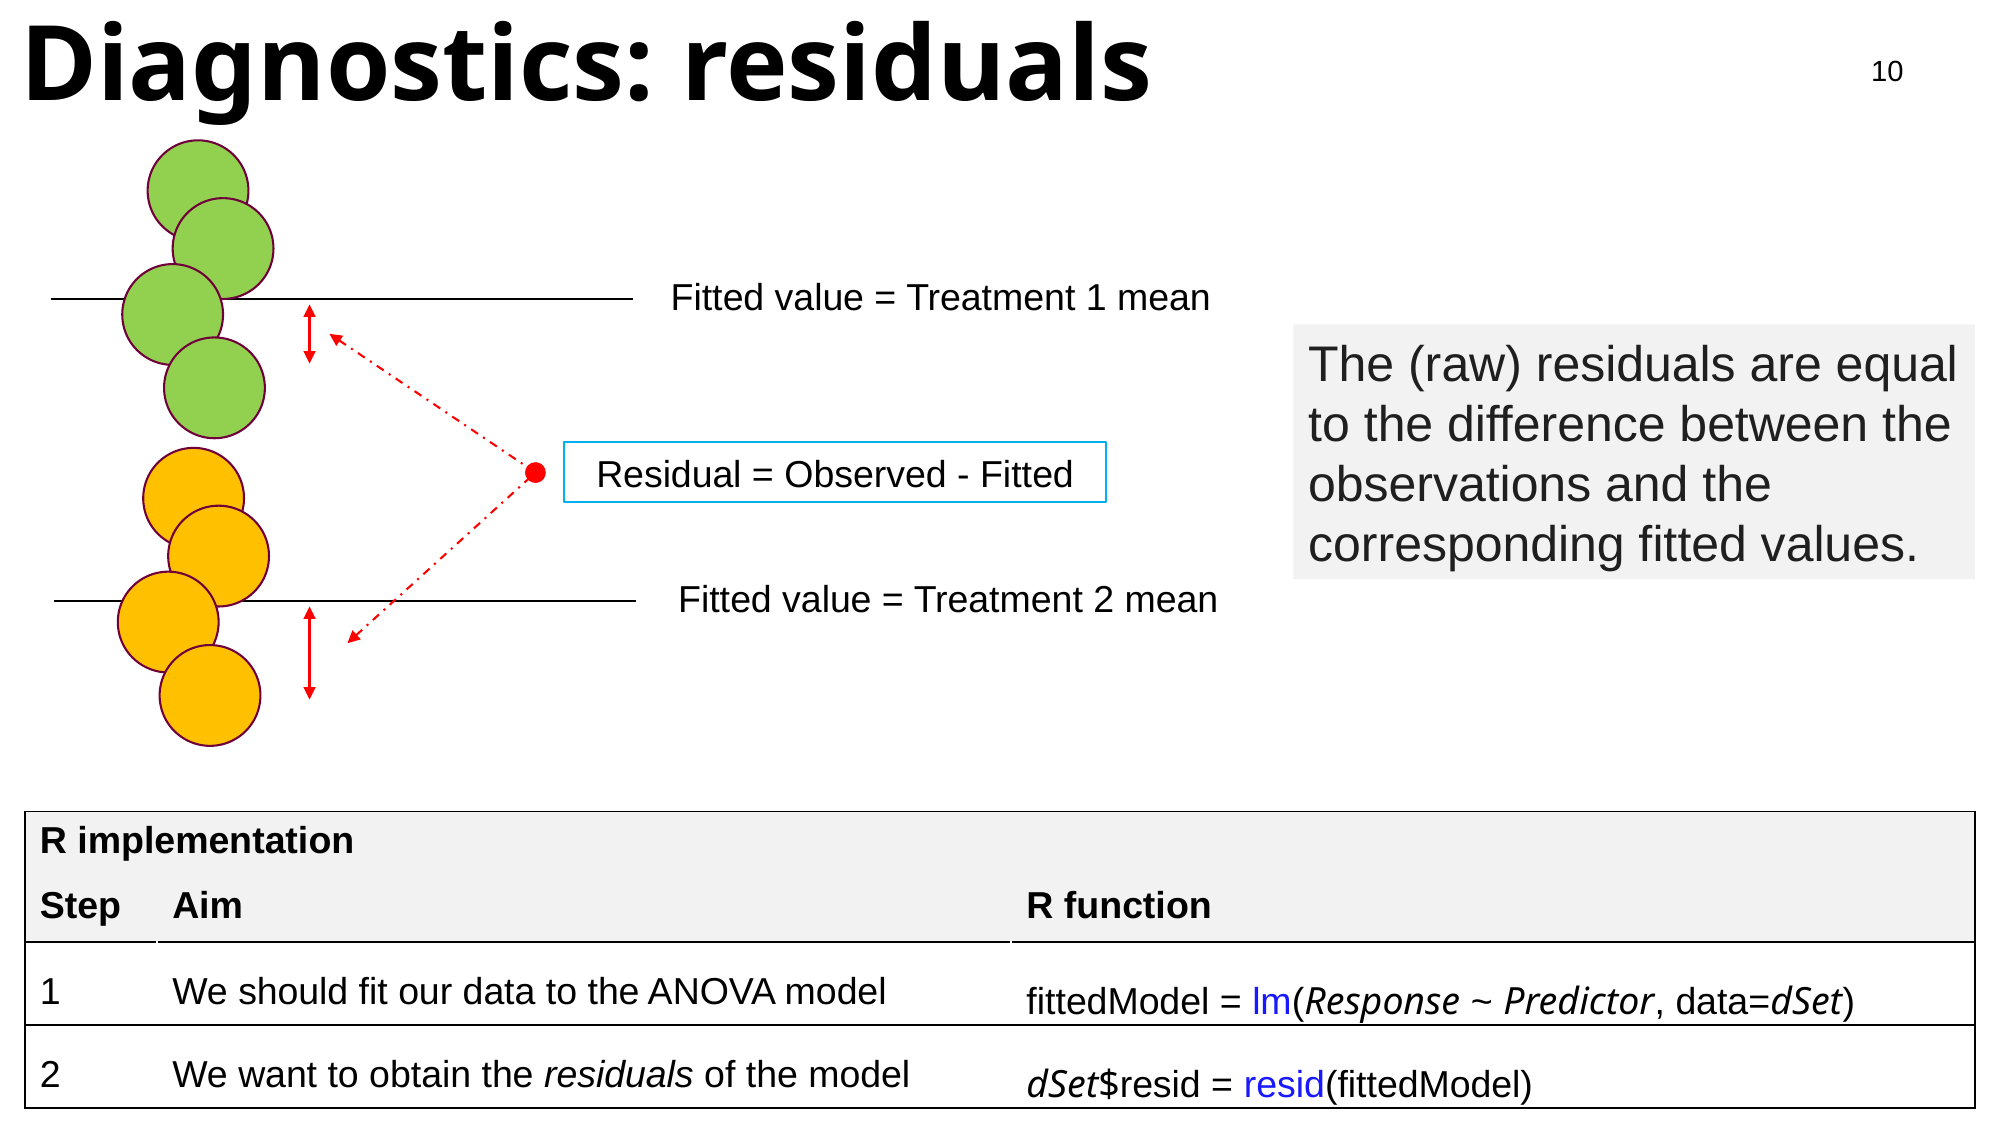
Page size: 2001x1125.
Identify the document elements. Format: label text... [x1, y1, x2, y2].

text_box Fitted value = Treatment 1 mean [655, 265, 1237, 326]
text_box [146, 139, 250, 236]
text_box Fitted value = Treatment 2 mean [663, 567, 1337, 627]
text_box [171, 197, 275, 298]
table_cell We should fit our data to the ANOVA model [158, 943, 1010, 1024]
table_header R implementation [26, 812, 1011, 877]
text_box [142, 446, 246, 543]
title Diagnostics: residuals [5, 2, 2000, 131]
text_box The (raw) residuals are equal to the difference between the observations and the corresponding fitted values. [1293, 324, 1975, 580]
table_cell 1 [26, 943, 156, 1024]
text_box [123, 263, 222, 298]
table_header [1011, 812, 1974, 877]
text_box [329, 333, 536, 473]
table_cell R function [1011, 877, 1974, 941]
table_cell fittedModel = lm(Response ~ Predictor, data=dSet) [1012, 943, 1974, 1024]
table_cell 2 [26, 1026, 156, 1107]
text_box [121, 570, 215, 600]
text_box Residual = Observed - Fitted [563, 442, 1107, 502]
table_cell Aim [157, 877, 1011, 941]
table_cell We want to obtain the residuals of the model [158, 1026, 1010, 1107]
text_box [158, 644, 262, 747]
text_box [347, 472, 536, 644]
text_box [116, 602, 220, 674]
text_box [163, 336, 266, 440]
text_box [167, 504, 271, 600]
text_box [217, 602, 242, 608]
table_cell Step [26, 877, 157, 941]
table_cell dSet$resid = resid(fittedModel) [1012, 1026, 1974, 1107]
text_box [121, 299, 225, 366]
